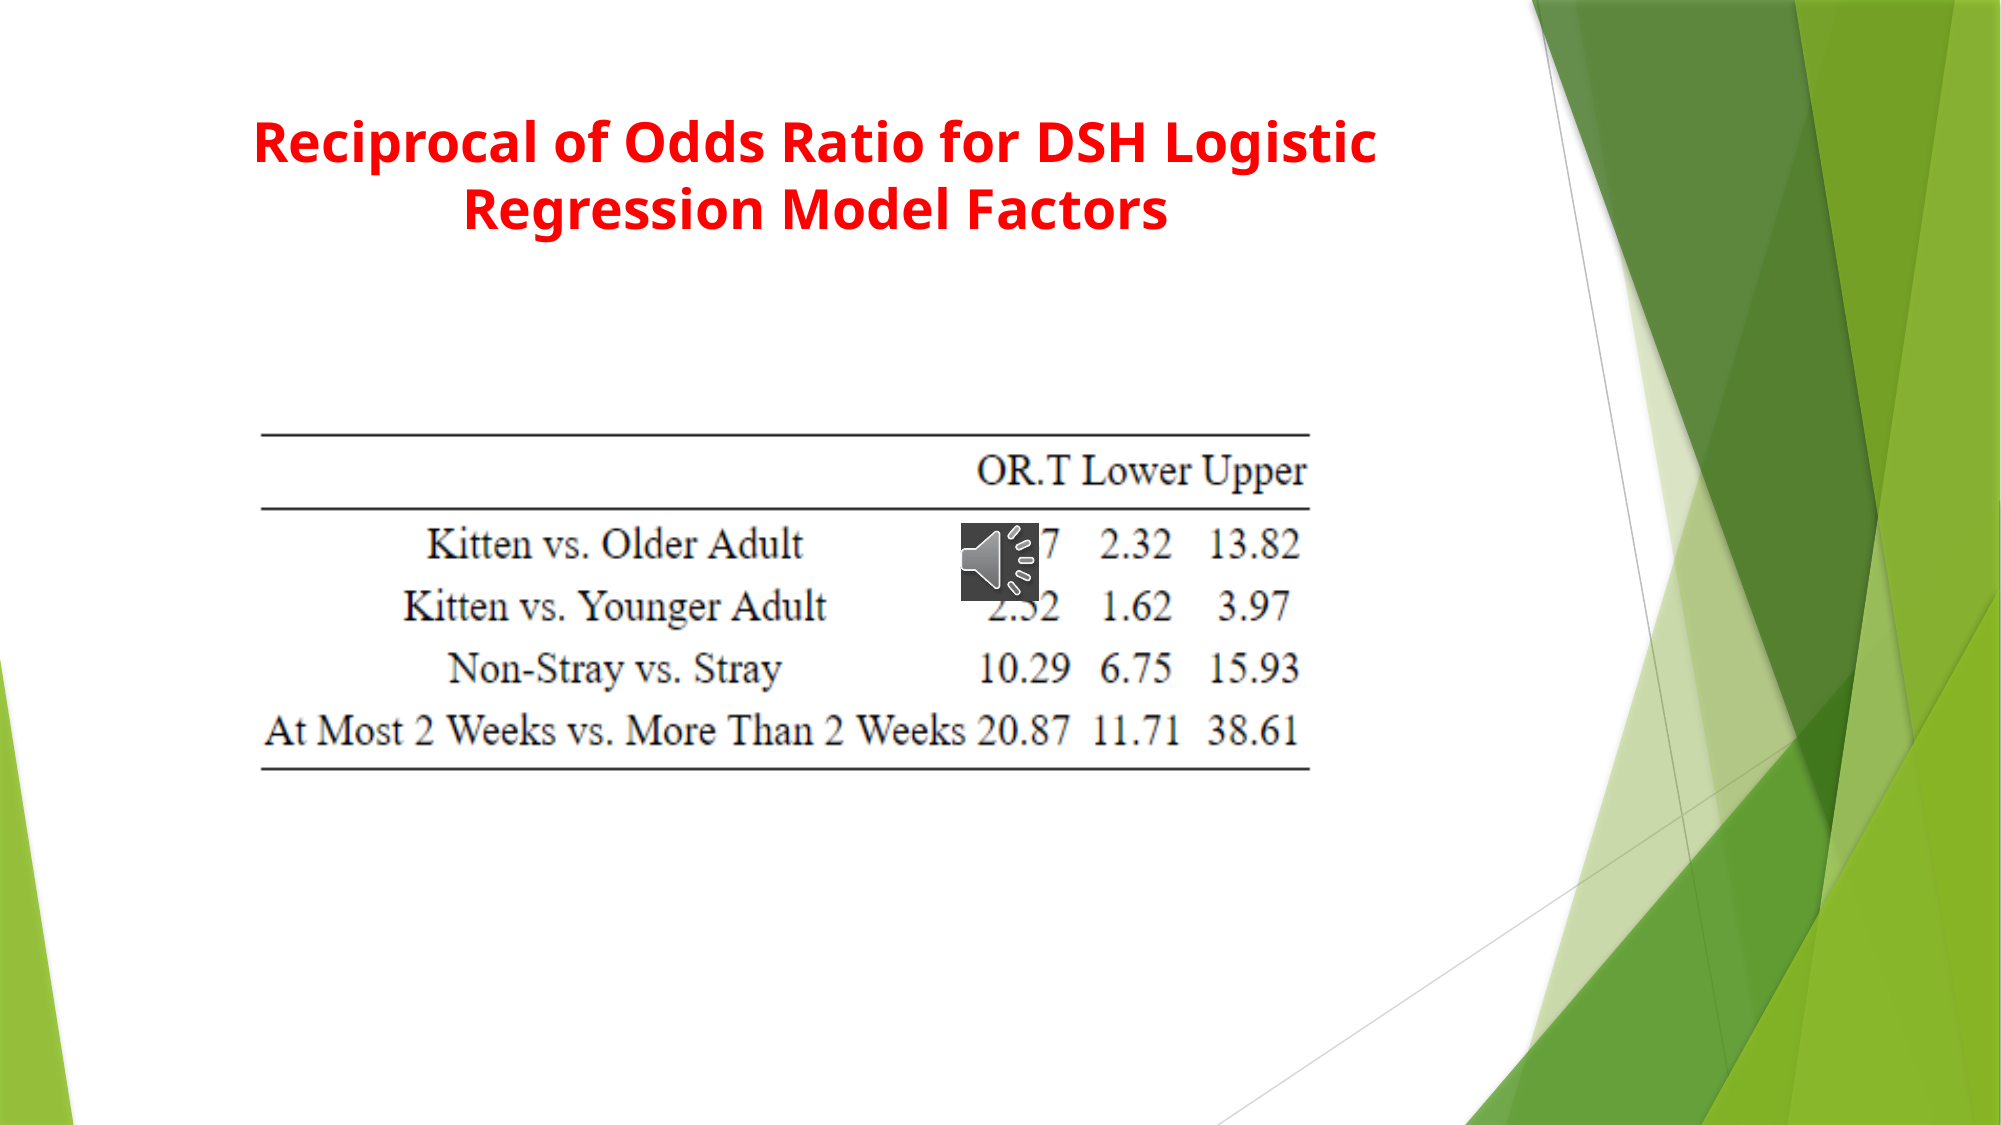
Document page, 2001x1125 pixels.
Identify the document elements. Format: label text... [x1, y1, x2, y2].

title Reciprocal of Odds Ratio for DSH Logistic Regression Model Factors [111, 99, 1522, 317]
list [248, 414, 1345, 834]
picture [959, 521, 1041, 603]
